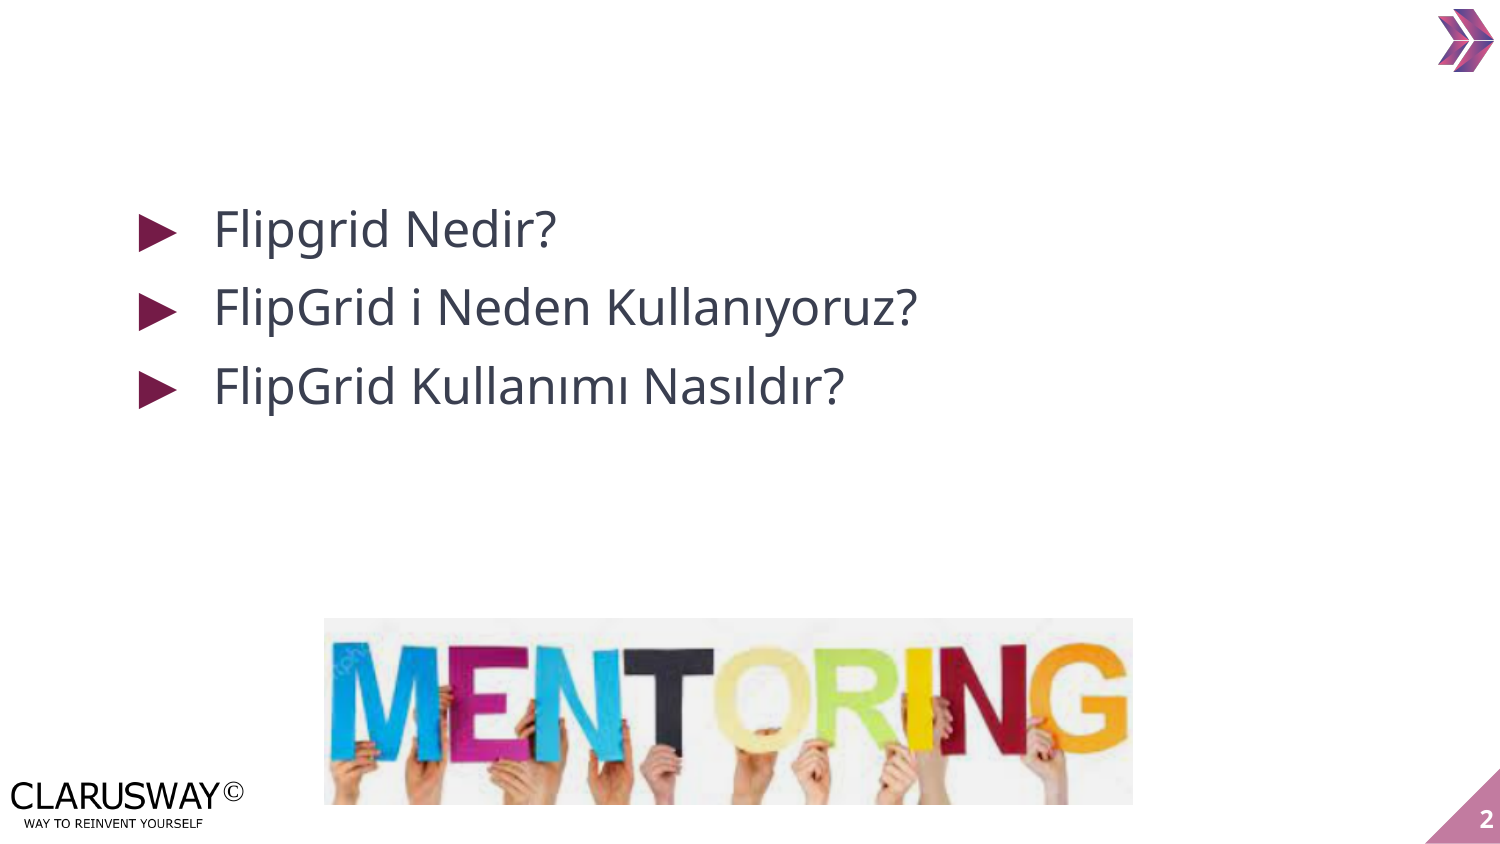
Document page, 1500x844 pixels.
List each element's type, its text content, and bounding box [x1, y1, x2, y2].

slide_number ‹#› [1469, 804, 1494, 838]
subtitle Flipgrid Nedir? FlipGrid i Neden Kullanıyoruz? FlipGrid Kullanımı Nasıldır? [138, 191, 1422, 563]
picture [1438, 9, 1494, 72]
picture [11, 782, 220, 828]
picture [324, 618, 1133, 805]
